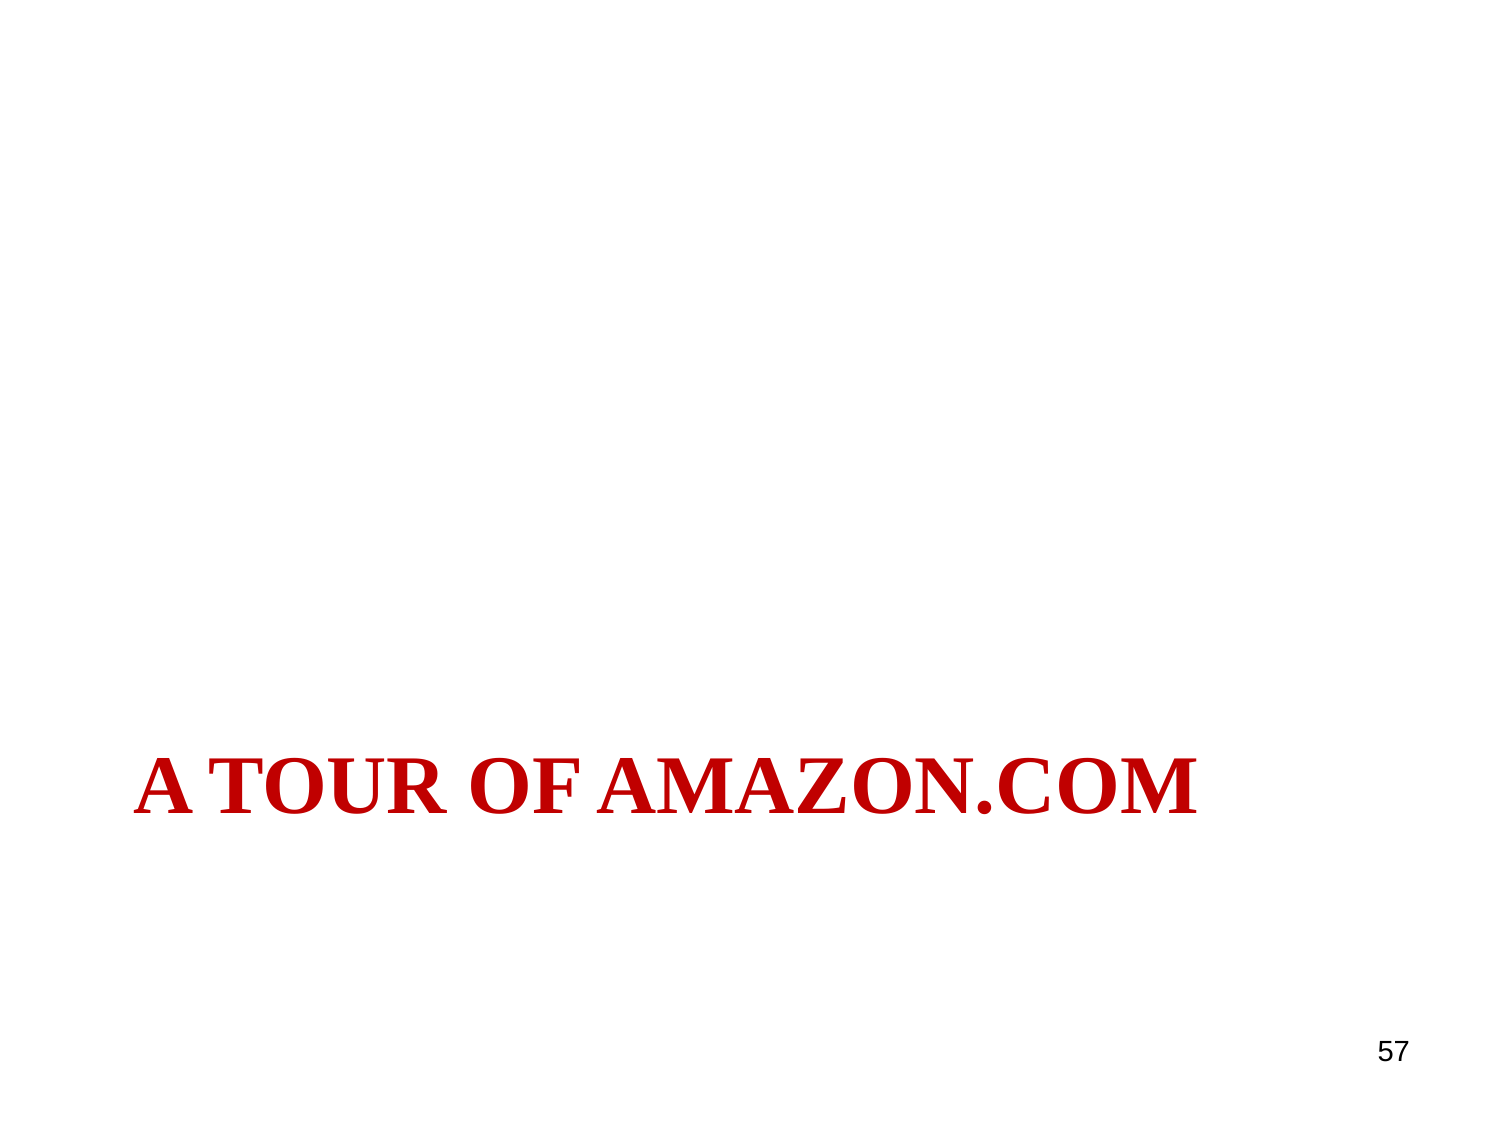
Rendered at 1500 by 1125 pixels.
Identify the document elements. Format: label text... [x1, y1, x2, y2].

title A Tour of Amazon.com [118, 722, 1394, 947]
slide_number 57 [1074, 1024, 1425, 1103]
